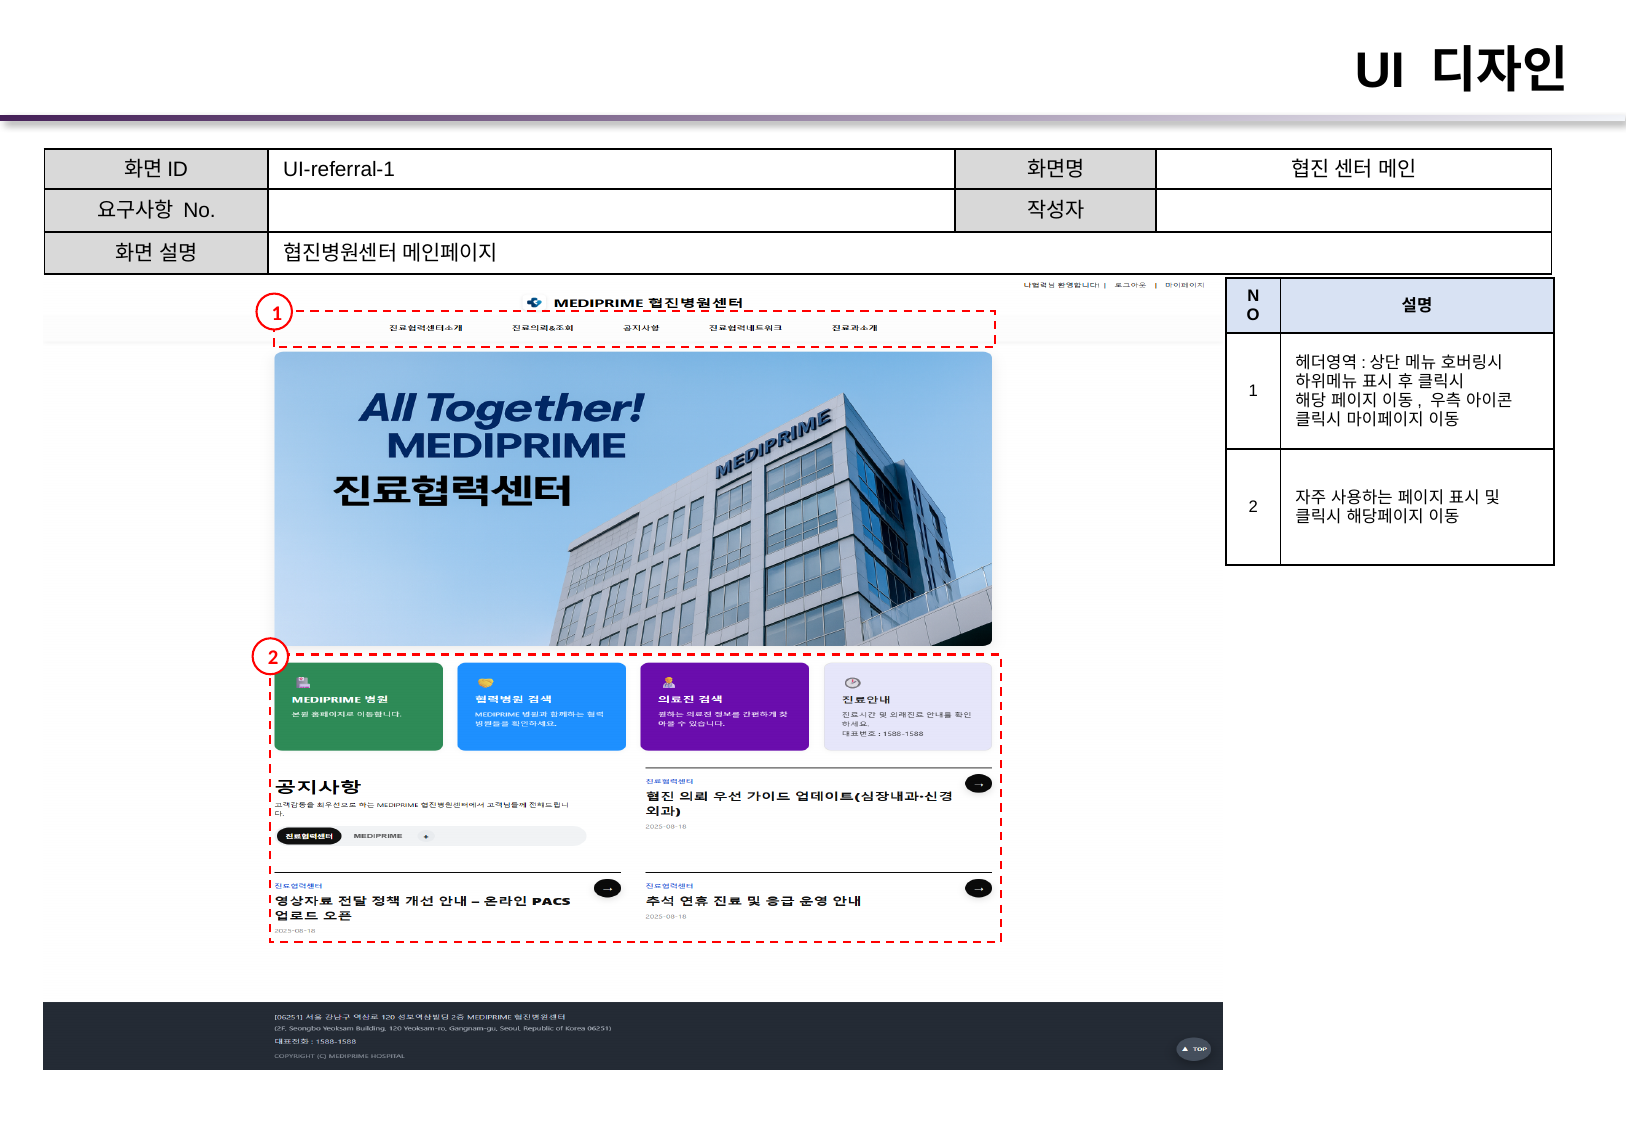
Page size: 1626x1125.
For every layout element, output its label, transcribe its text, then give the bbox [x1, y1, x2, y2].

table_cell 화면 설명 [45, 233, 267, 273]
table_header NO [1227, 279, 1280, 332]
table_header 화면ID [45, 150, 267, 188]
table_header 협진 센터 메인 [1157, 150, 1551, 188]
picture [43, 277, 1223, 1070]
table_header 화면명 [956, 150, 1155, 188]
table_cell [269, 190, 954, 231]
table_cell [1157, 190, 1551, 231]
table_cell 요구사항 No. [45, 190, 267, 231]
table_cell 자주 사용하는 페이지 표시 및 클릭시 해당페이지 이동 [1281, 450, 1553, 564]
table_cell 작성자 [956, 190, 1155, 231]
table_cell 헤더영역:상단 메뉴 호버링시 하위메뉴 표시 후 클릭시 해당 페이지 이동, 우측 아이콘 클릭시 마이페이지 이동 [1281, 334, 1553, 448]
table_header 설명 [1281, 279, 1553, 332]
table_cell 협진병원센터 메인페이지 [269, 233, 1551, 273]
table_cell 1 [1227, 334, 1280, 448]
table_cell 2 [1227, 450, 1280, 564]
table_header UI-referral-1 [269, 150, 954, 188]
